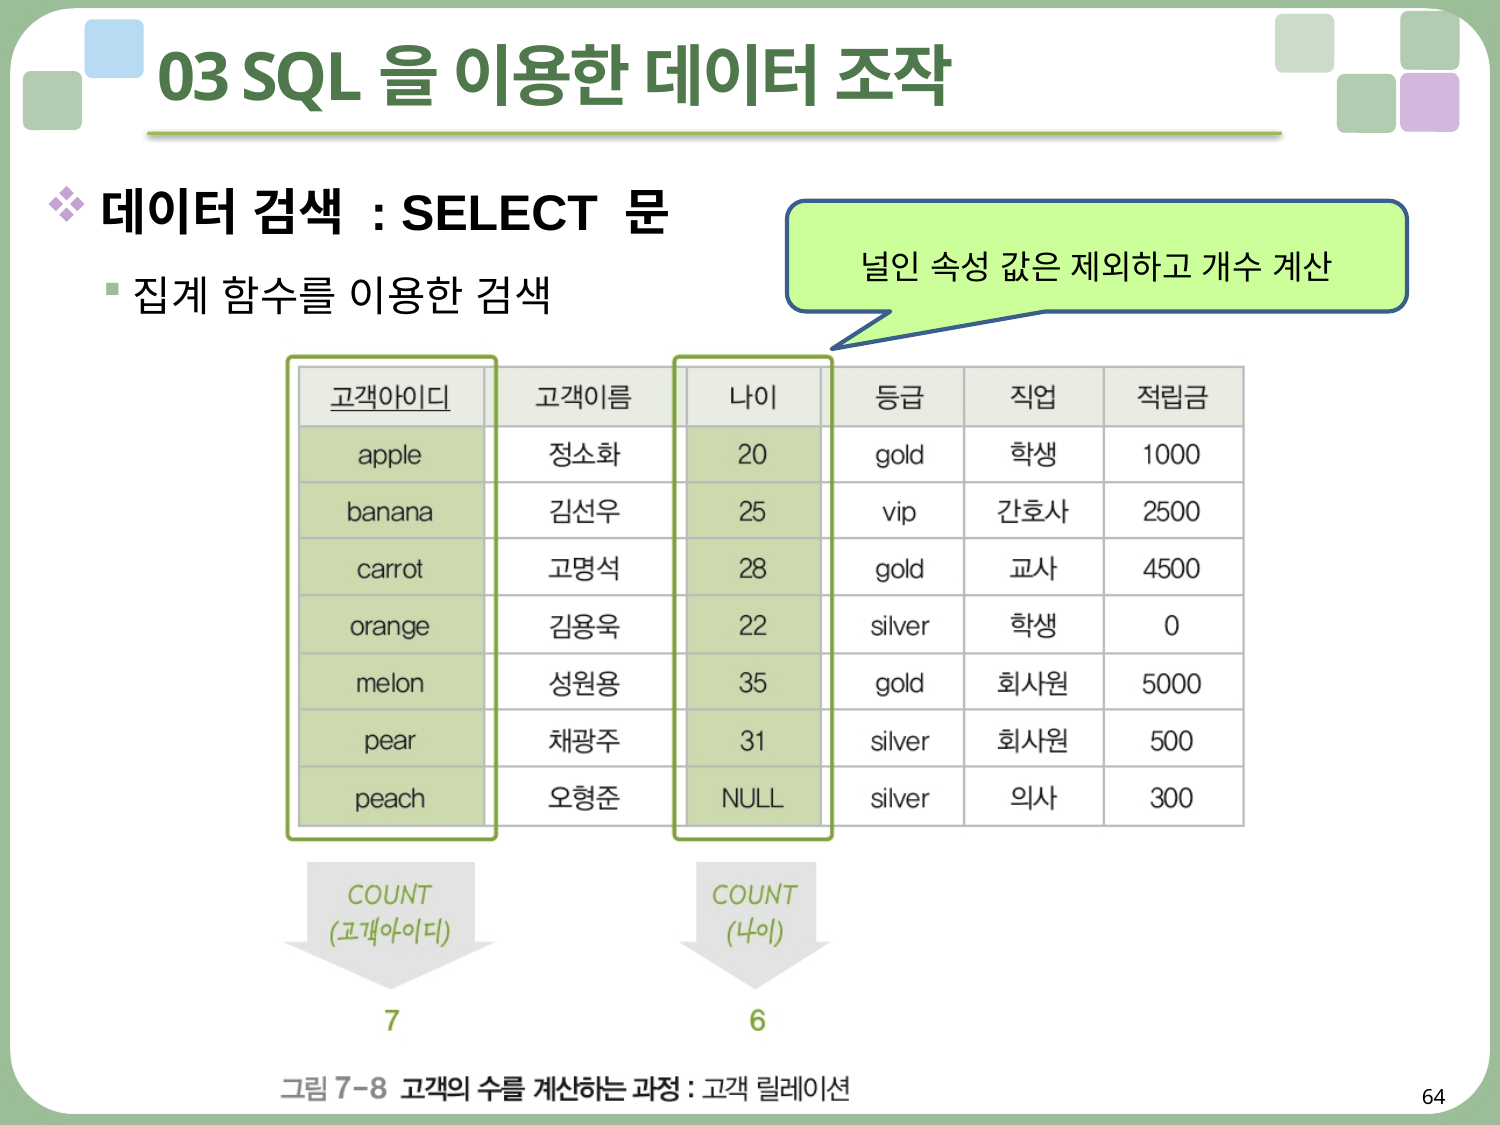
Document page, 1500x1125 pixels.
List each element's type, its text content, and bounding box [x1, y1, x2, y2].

text_box 데이터 검색 : SELECT 문 집계 함수를 이용한 검색 [29, 172, 1459, 1083]
picture [0, 0, 1500, 1125]
title 03 SQL을 이용한 데이터 조작 [142, 25, 1459, 123]
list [277, 339, 1275, 1110]
text_box 널인 속성 값은 제외하고 개수 계산 [784, 198, 1410, 337]
